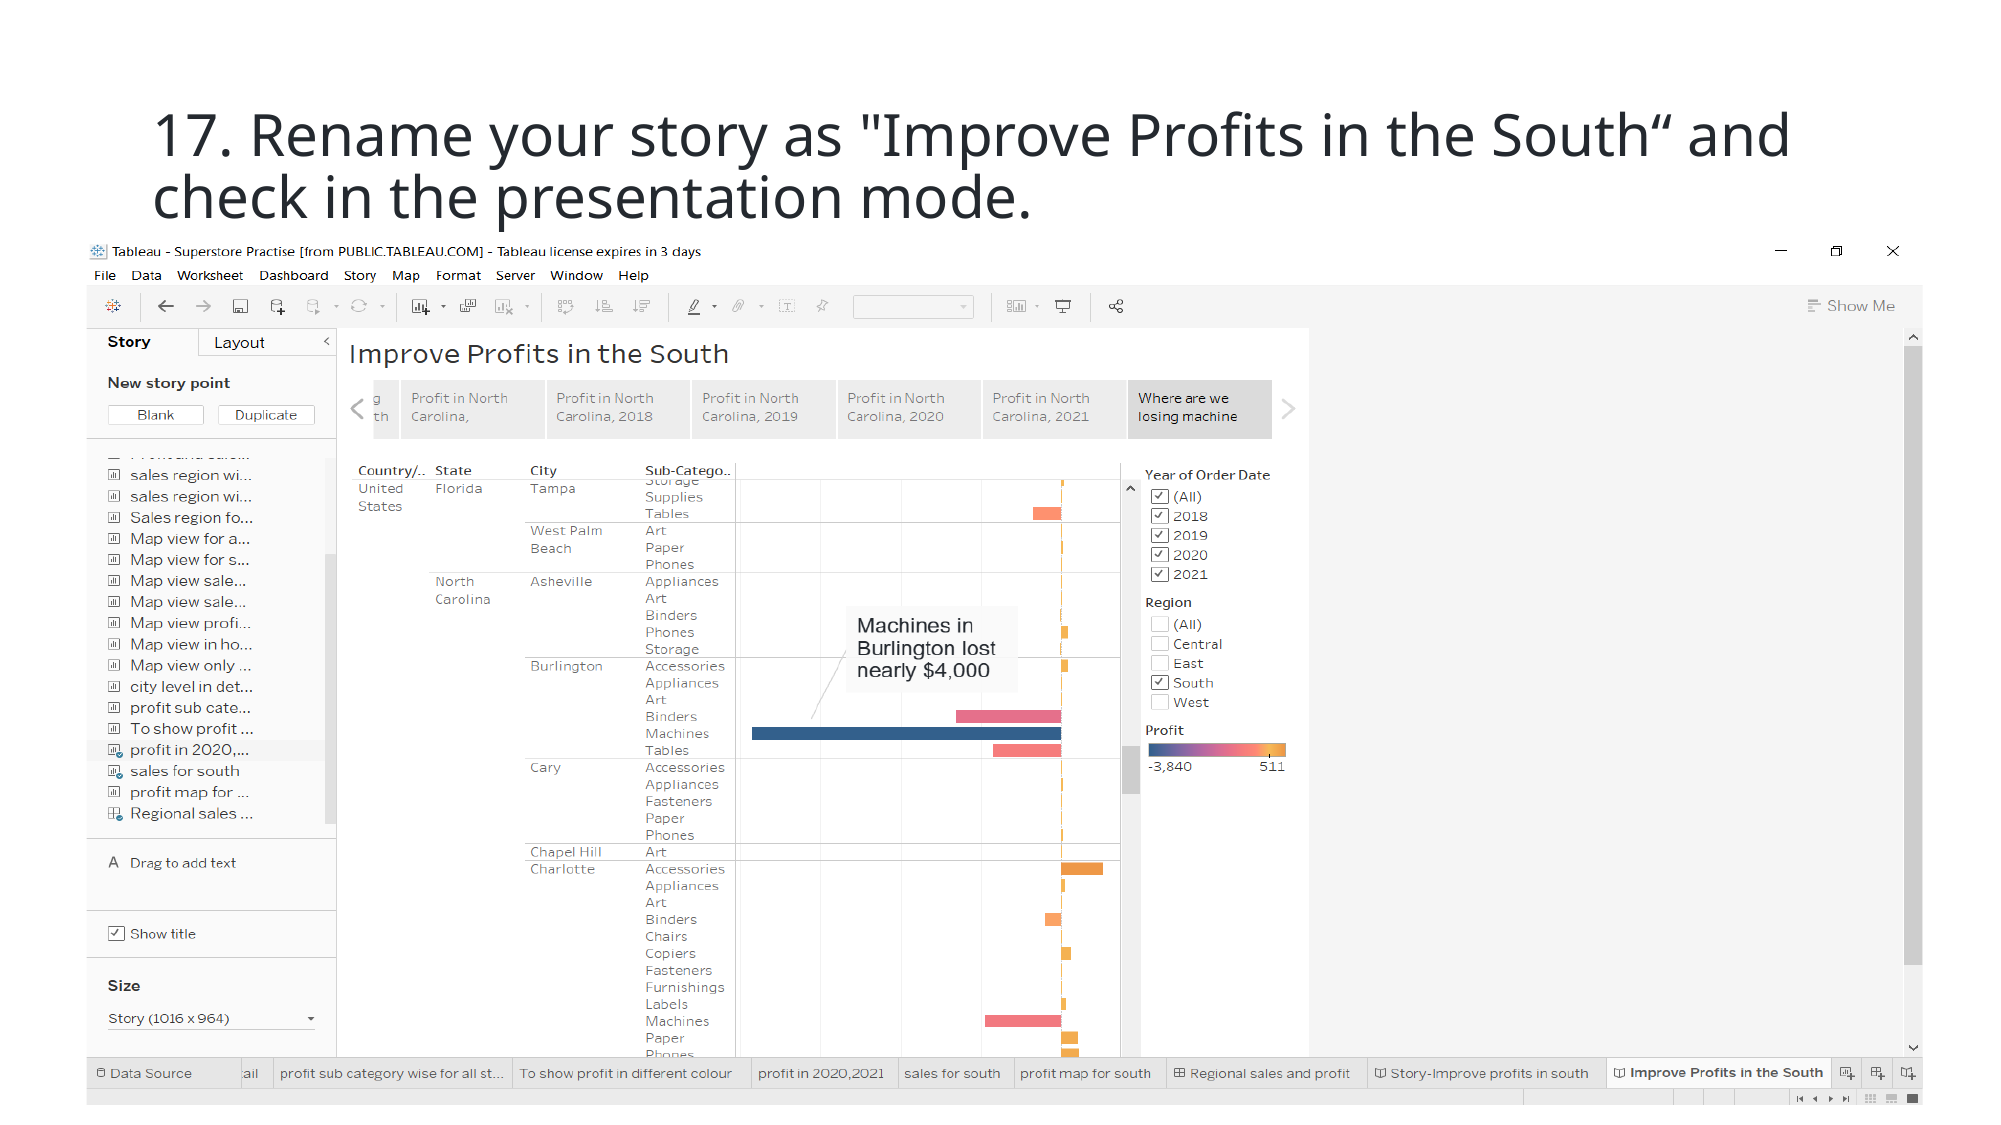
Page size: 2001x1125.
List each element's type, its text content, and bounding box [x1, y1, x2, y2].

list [86, 239, 1923, 1105]
title 17. Rename your story as "Improve Profits in the South“ and check in the presentation mode. [137, 59, 1863, 239]
